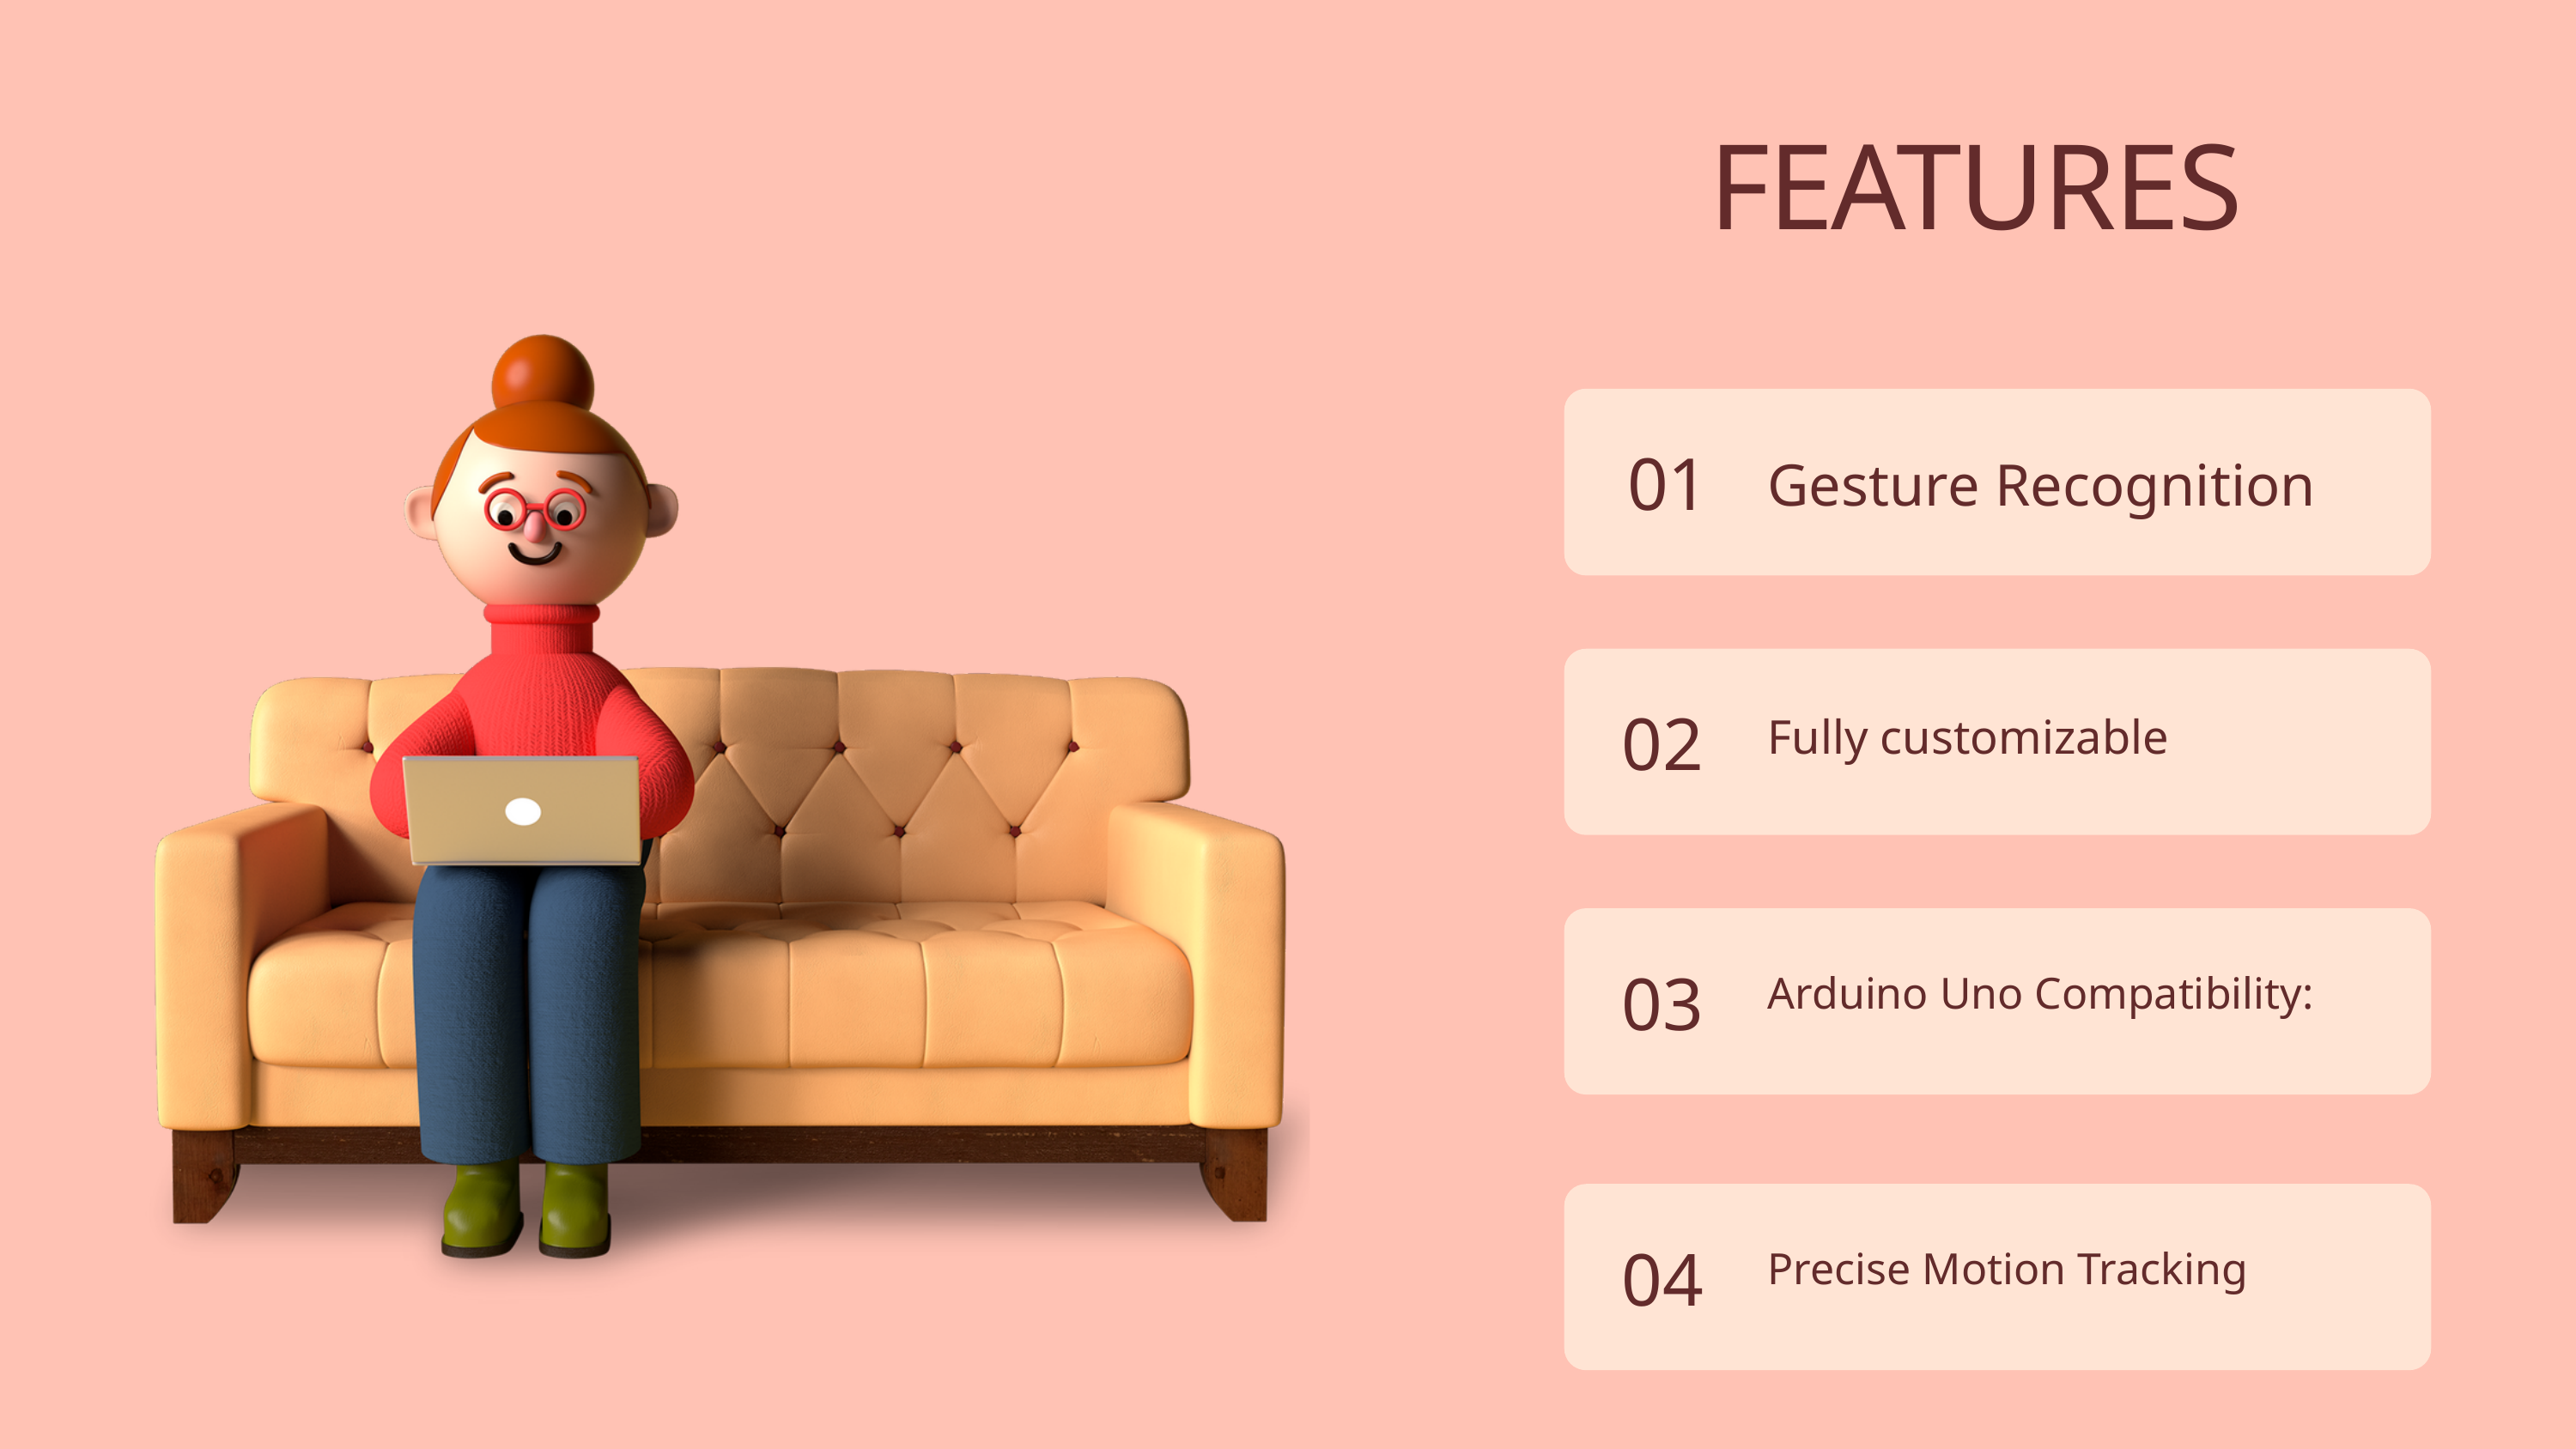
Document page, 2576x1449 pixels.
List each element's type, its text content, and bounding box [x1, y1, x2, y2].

text_box FEATURES [1413, 111, 2244, 253]
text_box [1564, 907, 2432, 1095]
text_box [1564, 388, 2432, 576]
text_box [144, 334, 1310, 1304]
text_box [1564, 1183, 2432, 1371]
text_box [1564, 648, 2432, 835]
